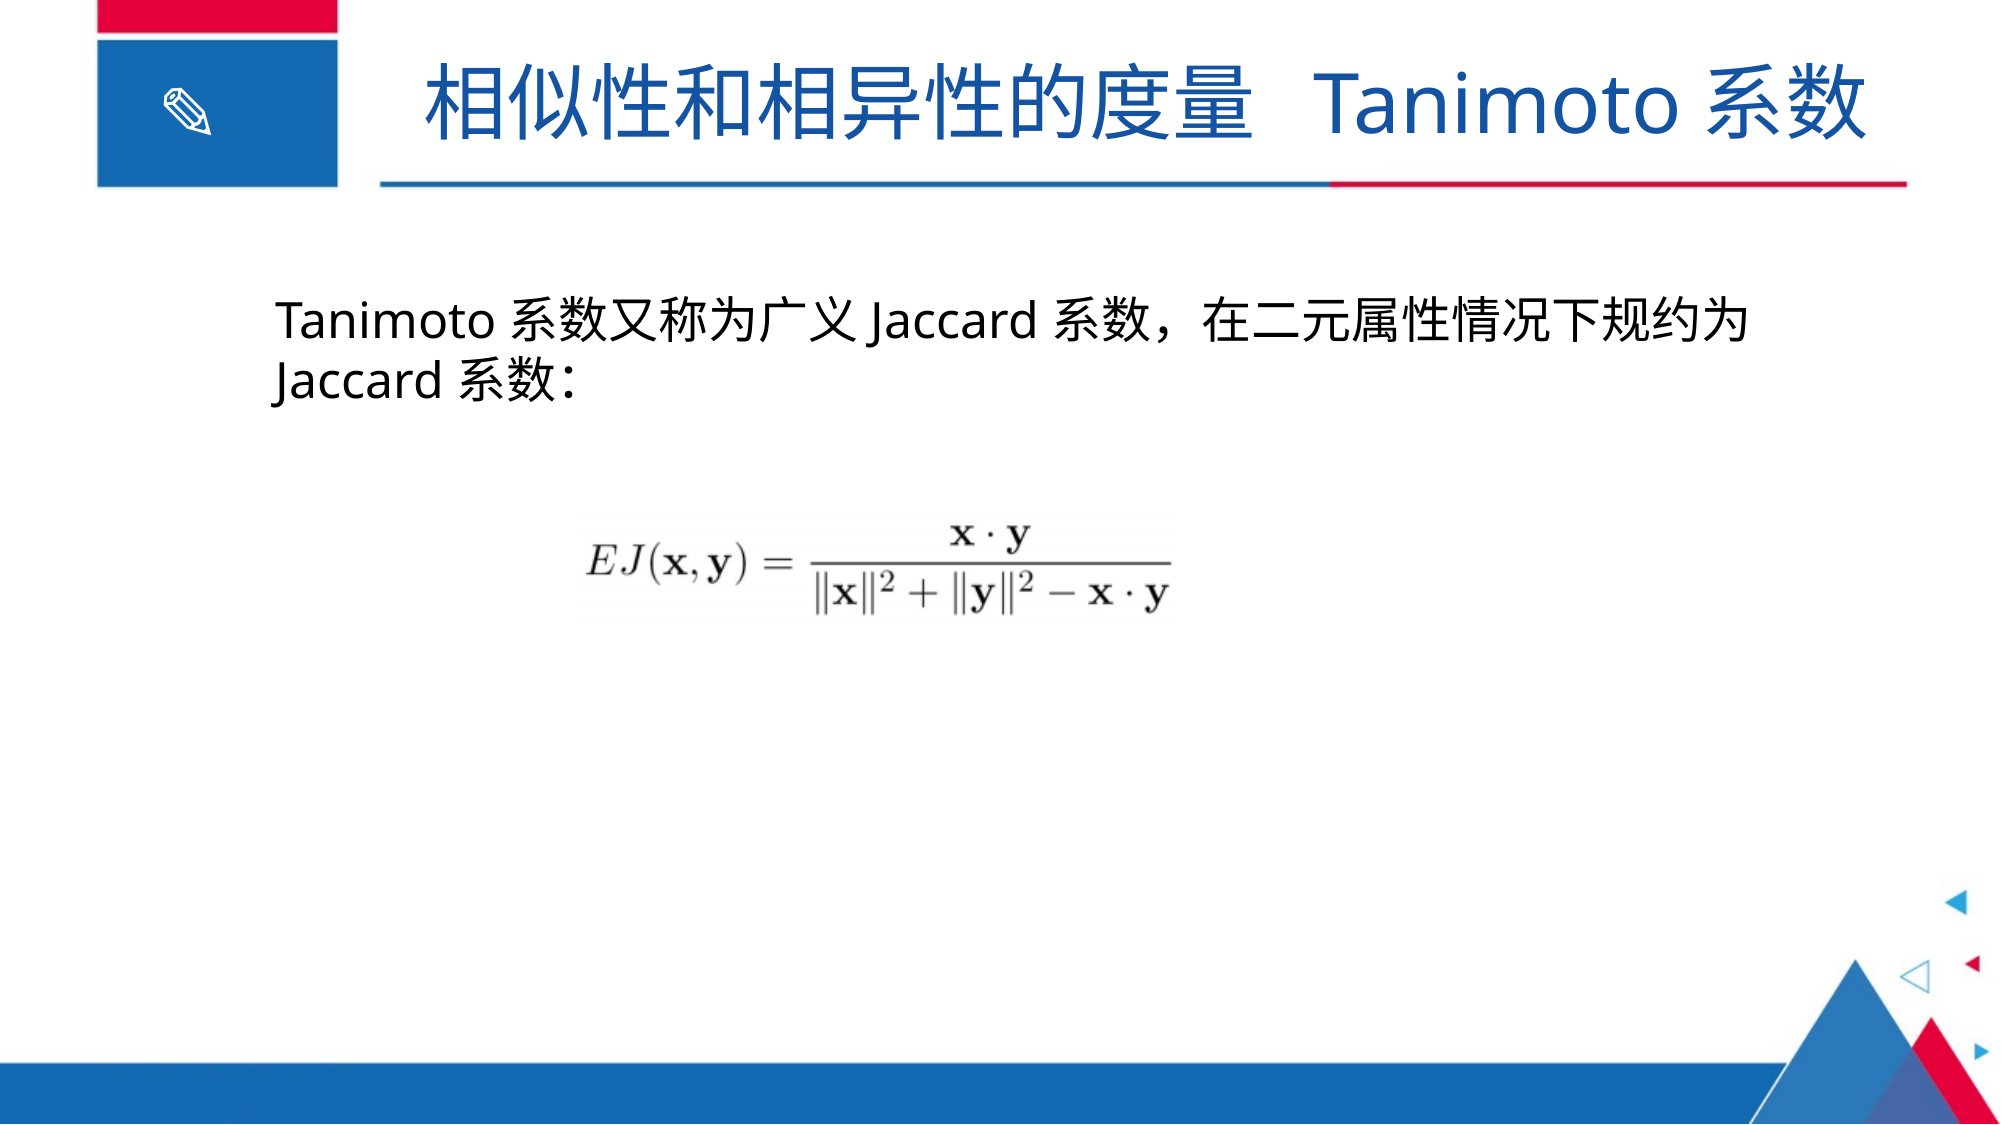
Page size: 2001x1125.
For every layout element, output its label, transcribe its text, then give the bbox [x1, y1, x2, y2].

text_box Tanimoto系数又称为广义Jaccard系数，在二元属性情况下规约为Jaccard系数： [261, 281, 1831, 417]
text_box 相似性和相异性的度量 Tanimoto系数 [409, 43, 1903, 158]
picture [0, 0, 2000, 1124]
